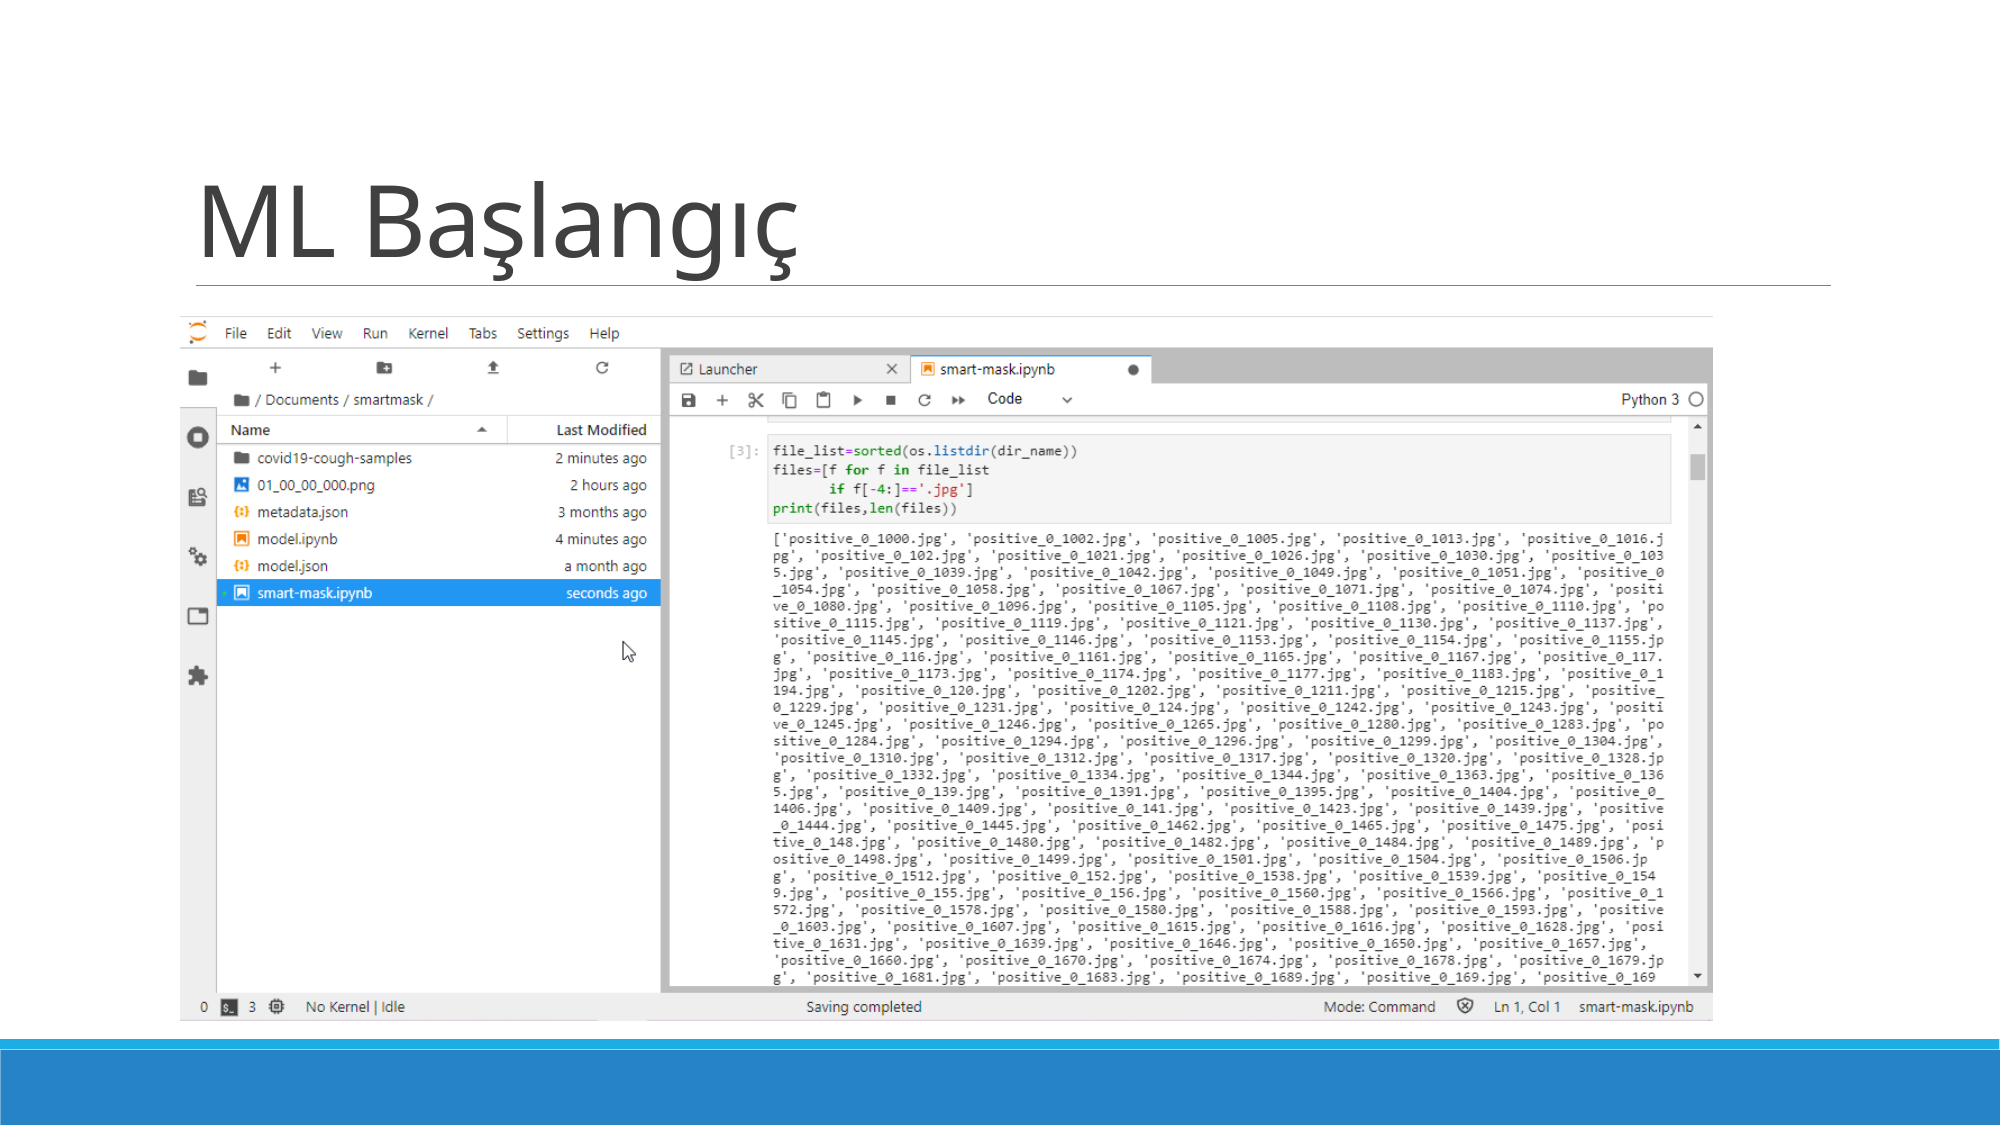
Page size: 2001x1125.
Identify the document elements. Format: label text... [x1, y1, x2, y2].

title ML Başlangıç [180, 47, 1830, 285]
picture [179, 315, 1713, 1021]
